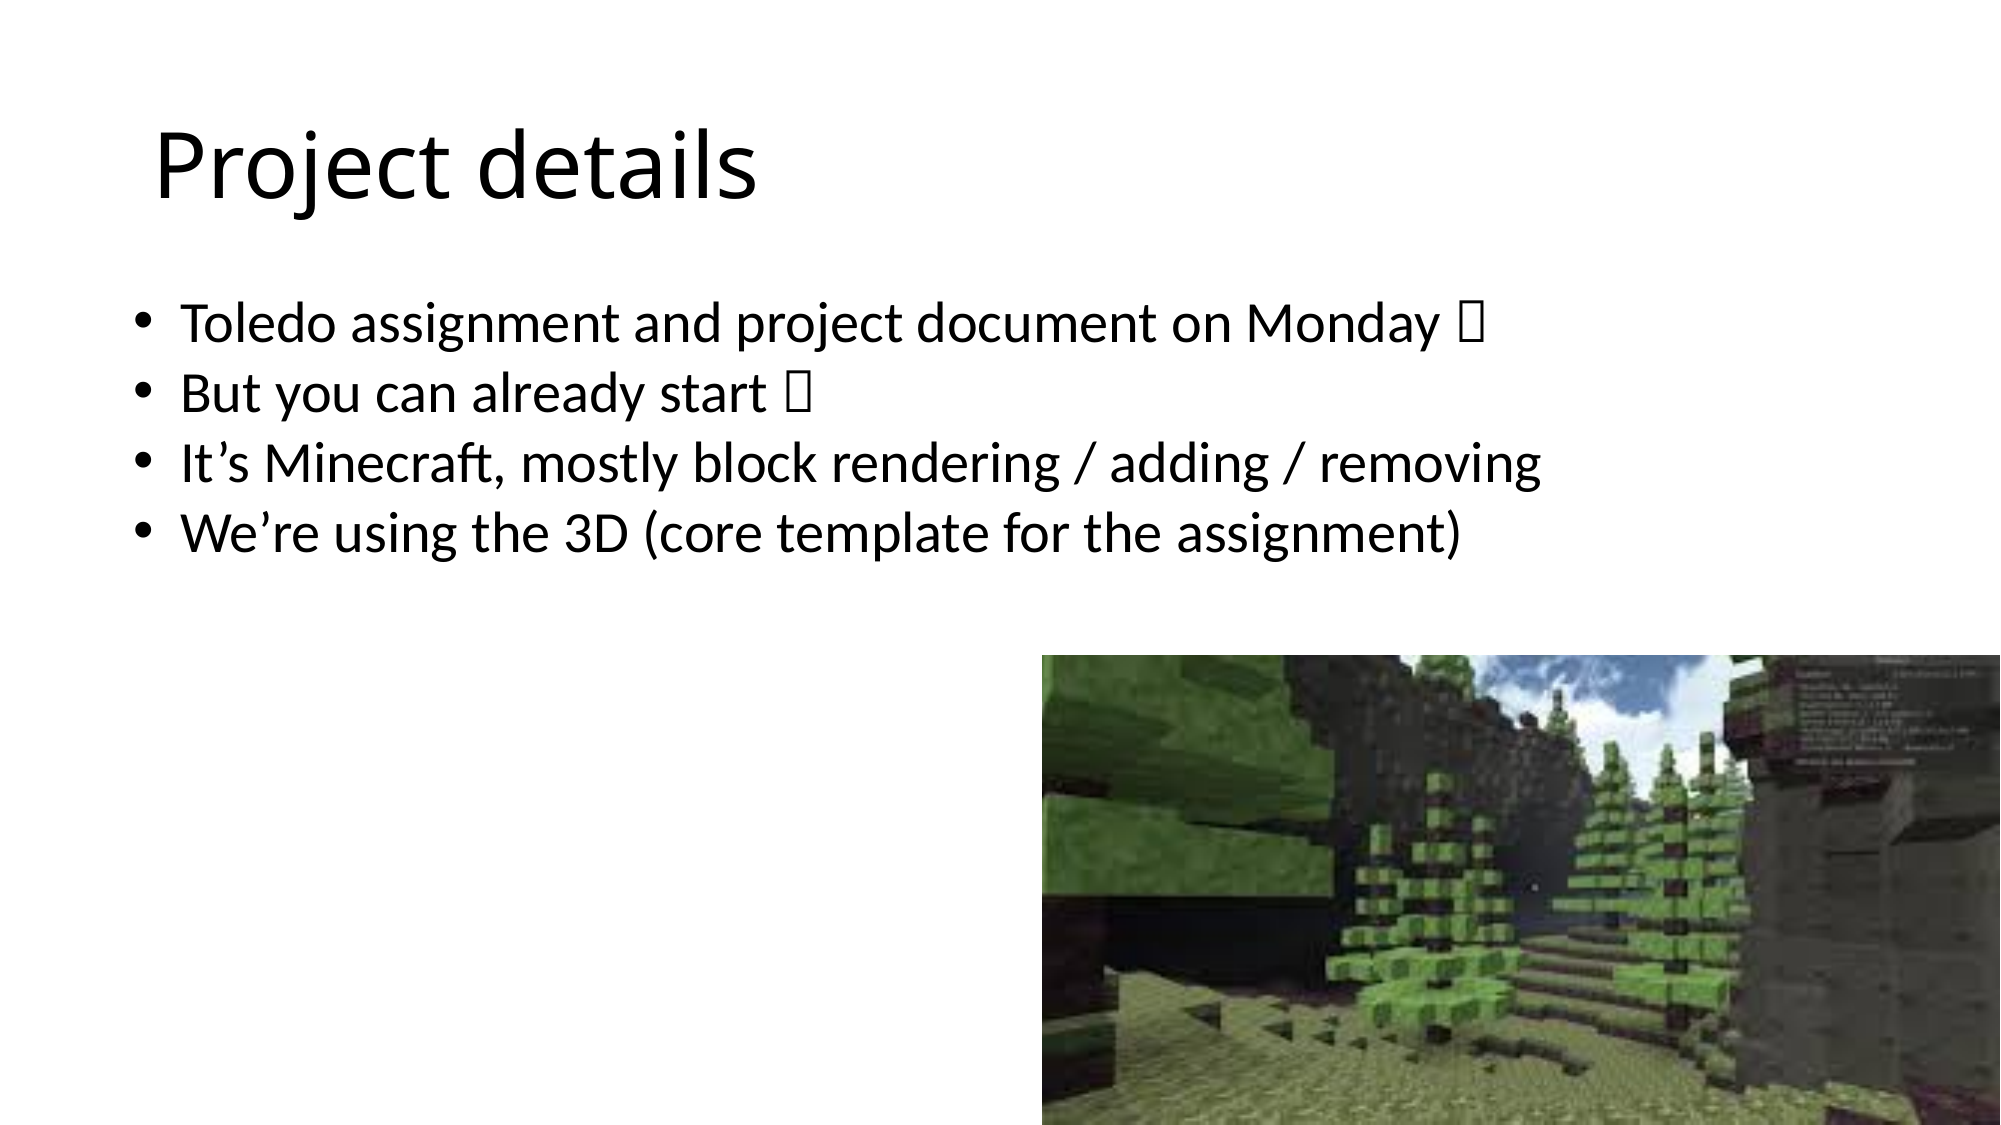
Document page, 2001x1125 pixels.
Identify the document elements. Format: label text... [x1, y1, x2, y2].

picture [1042, 655, 2000, 1125]
title Project details [137, 59, 1863, 278]
text_box Toledo assignment and project document on Monday  But you can already start  It’s Minecraft, mostly block rendering / adding / removing We’re using the 3D (core template for the assignment) [118, 277, 1558, 572]
